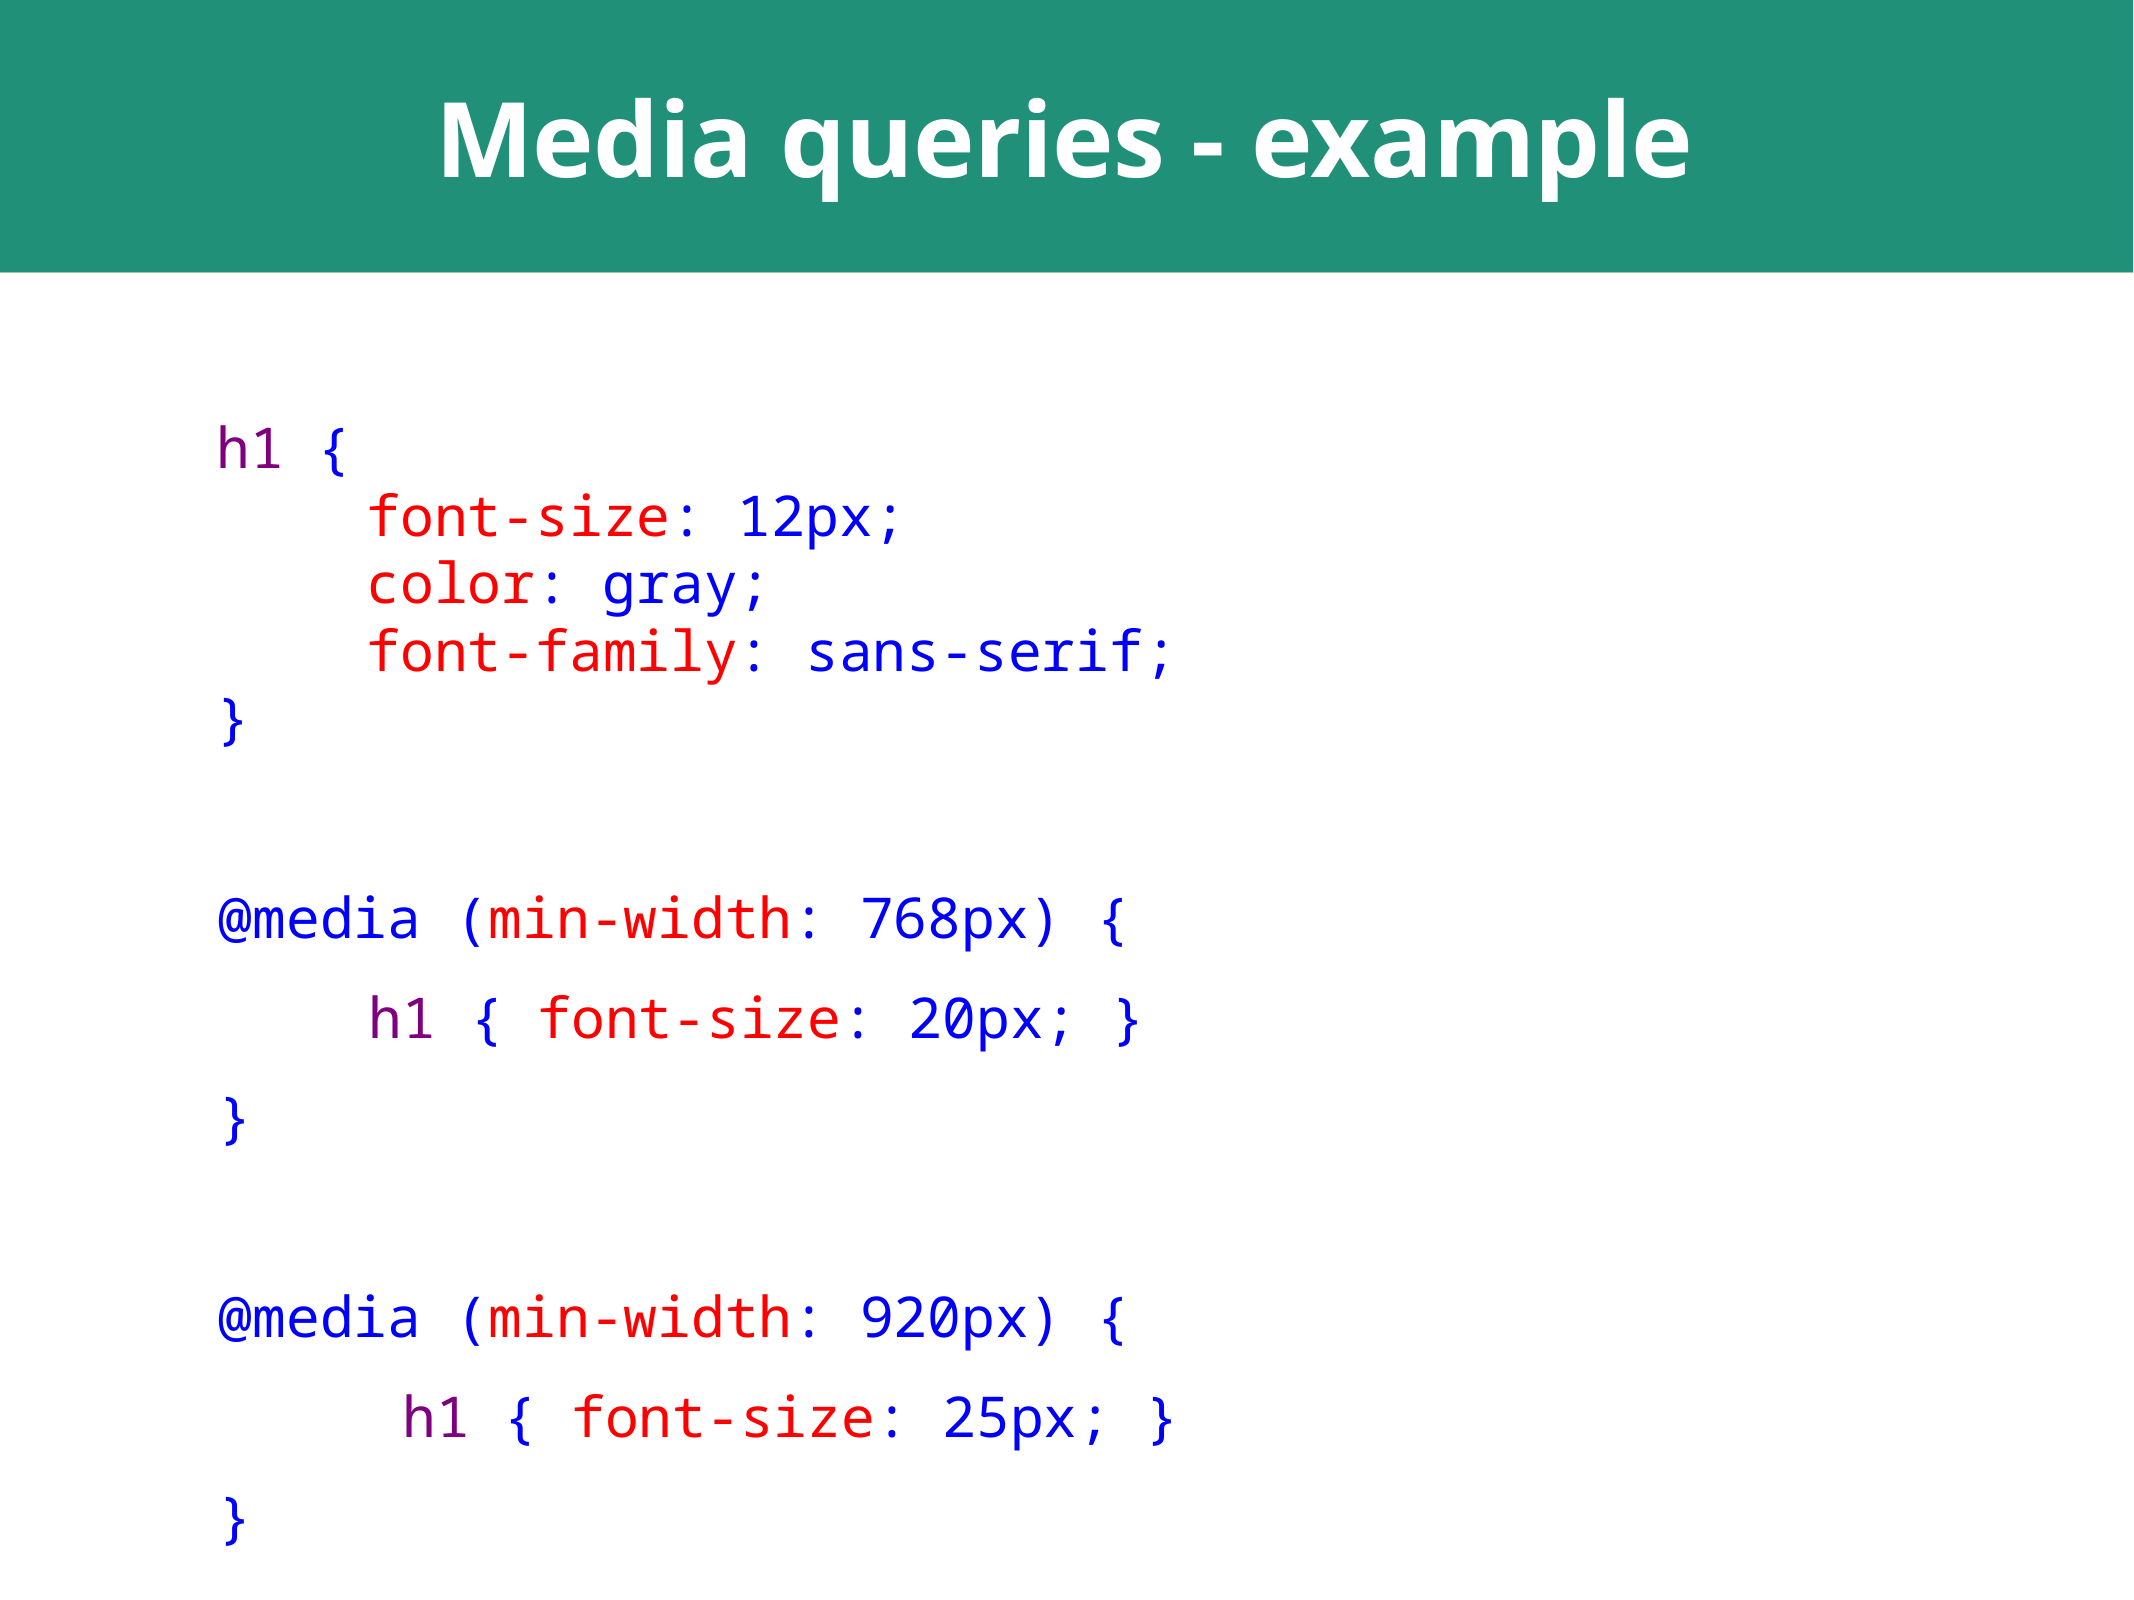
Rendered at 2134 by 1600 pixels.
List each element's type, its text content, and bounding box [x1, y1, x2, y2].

text_box [0, 0, 2134, 273]
title Media queries - example [0, 73, 2130, 341]
text_box h1 { font-size: 12px; color: gray; font-family: sans-serif; } @media (min-width: 768px) { h1 { font-size: 20px; } } @media (min-width: 920px) { h1 { font-size: 25px; } } [216, 412, 2017, 1549]
